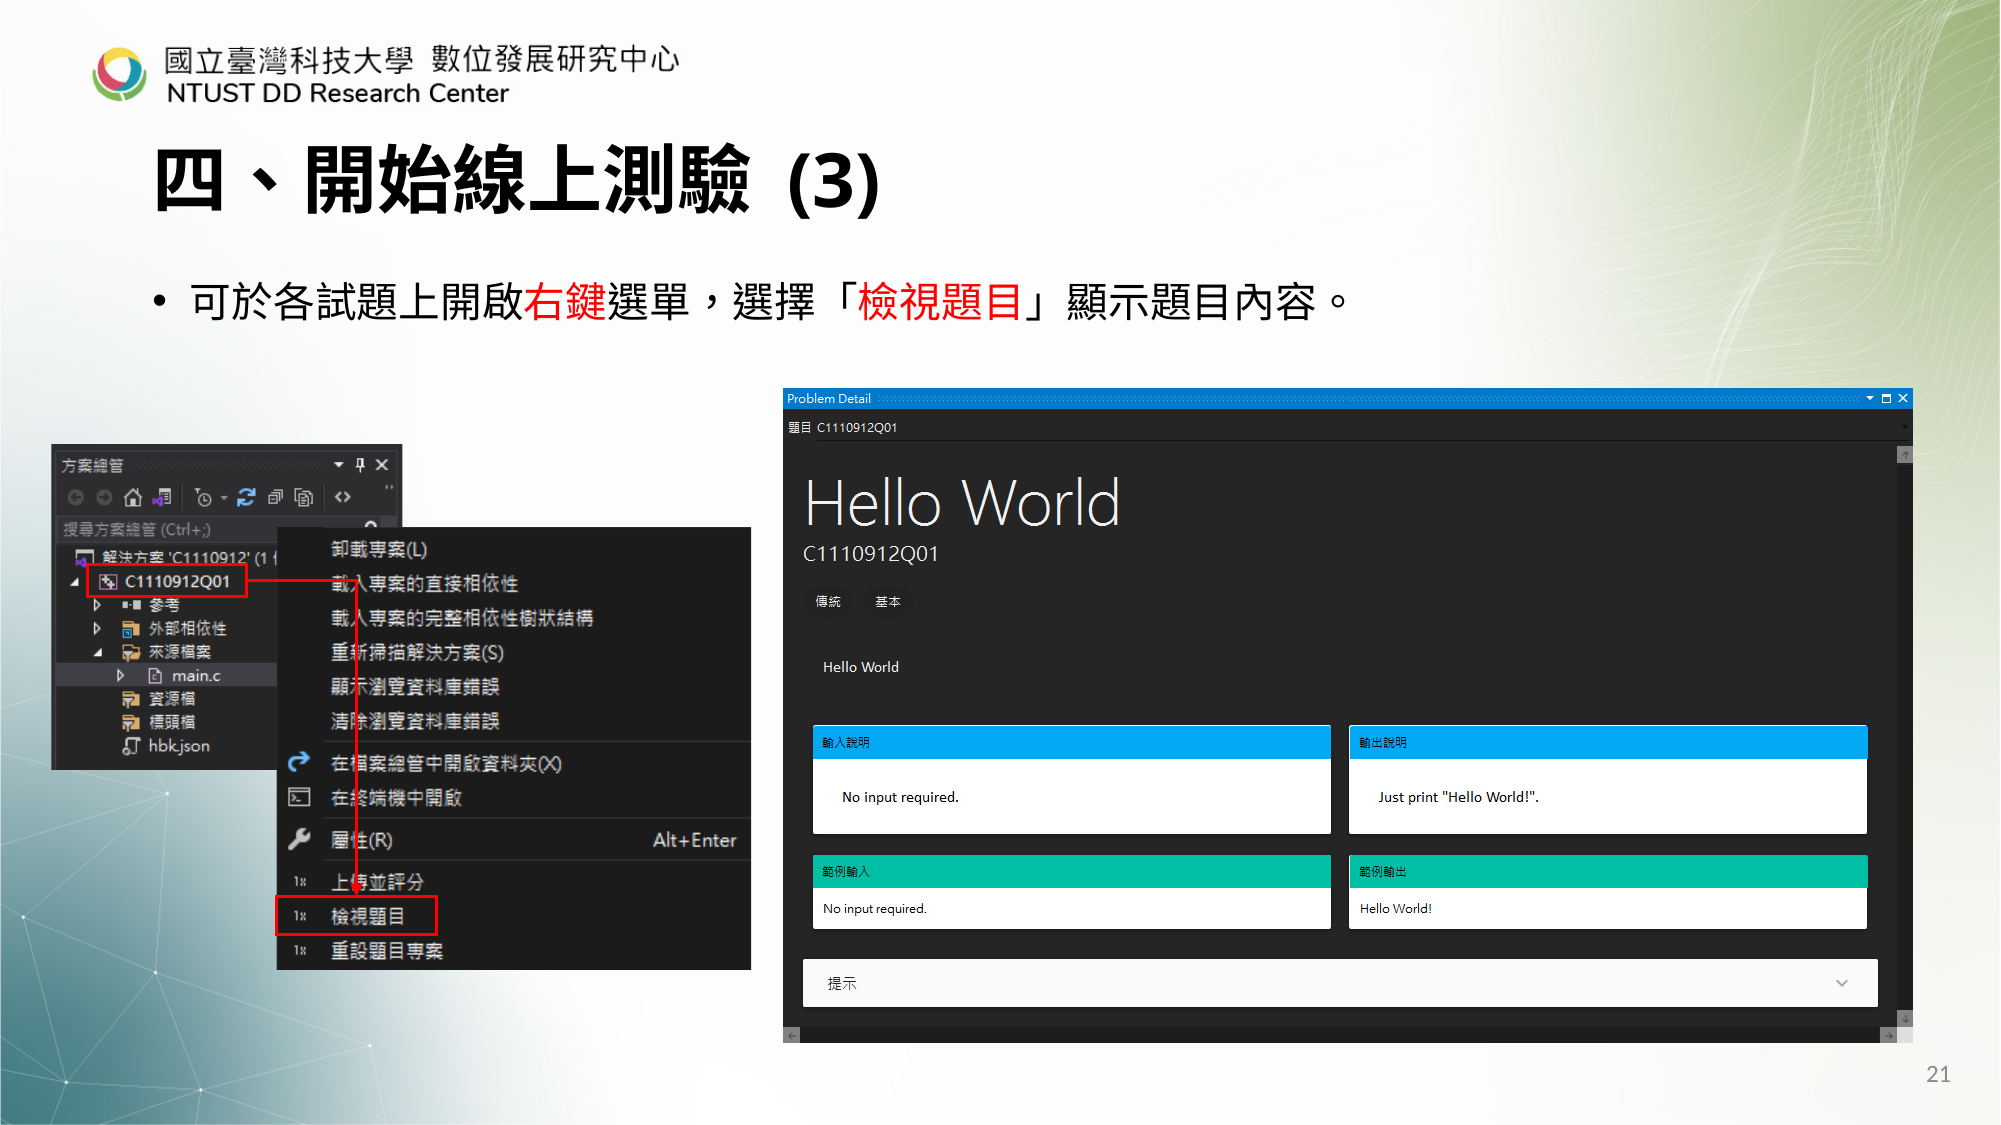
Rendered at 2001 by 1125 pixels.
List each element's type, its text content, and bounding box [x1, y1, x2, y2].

picture [0, 0, 2000, 1125]
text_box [51, 444, 752, 970]
title 四、開始線上測驗 (3) [137, 111, 1863, 255]
list 可於各試題上開啟右鍵選單，選擇「檢視題目」顯示題目內容。 [137, 255, 1863, 970]
slide_number 21 [1516, 1042, 1967, 1103]
